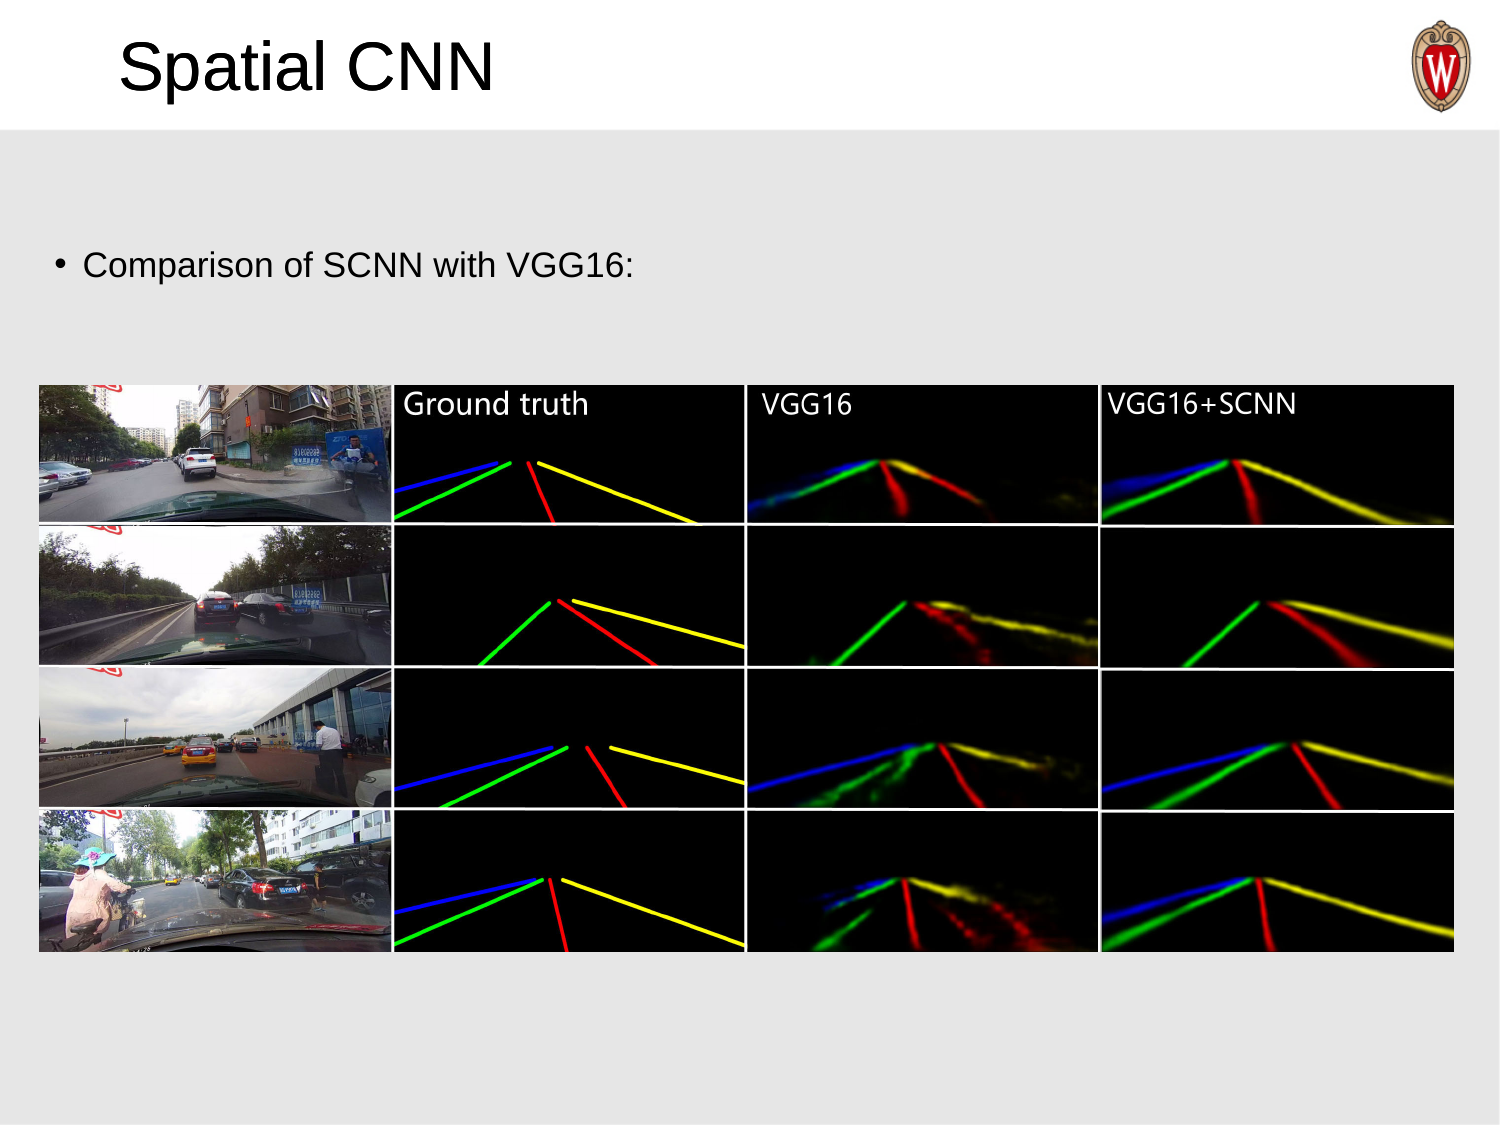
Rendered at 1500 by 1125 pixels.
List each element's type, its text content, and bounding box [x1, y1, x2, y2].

title Spatial CNN [103, 15, 1397, 121]
picture [0, 0, 1500, 1125]
list Comparison of SCNN with VGG16: [39, 238, 1165, 308]
